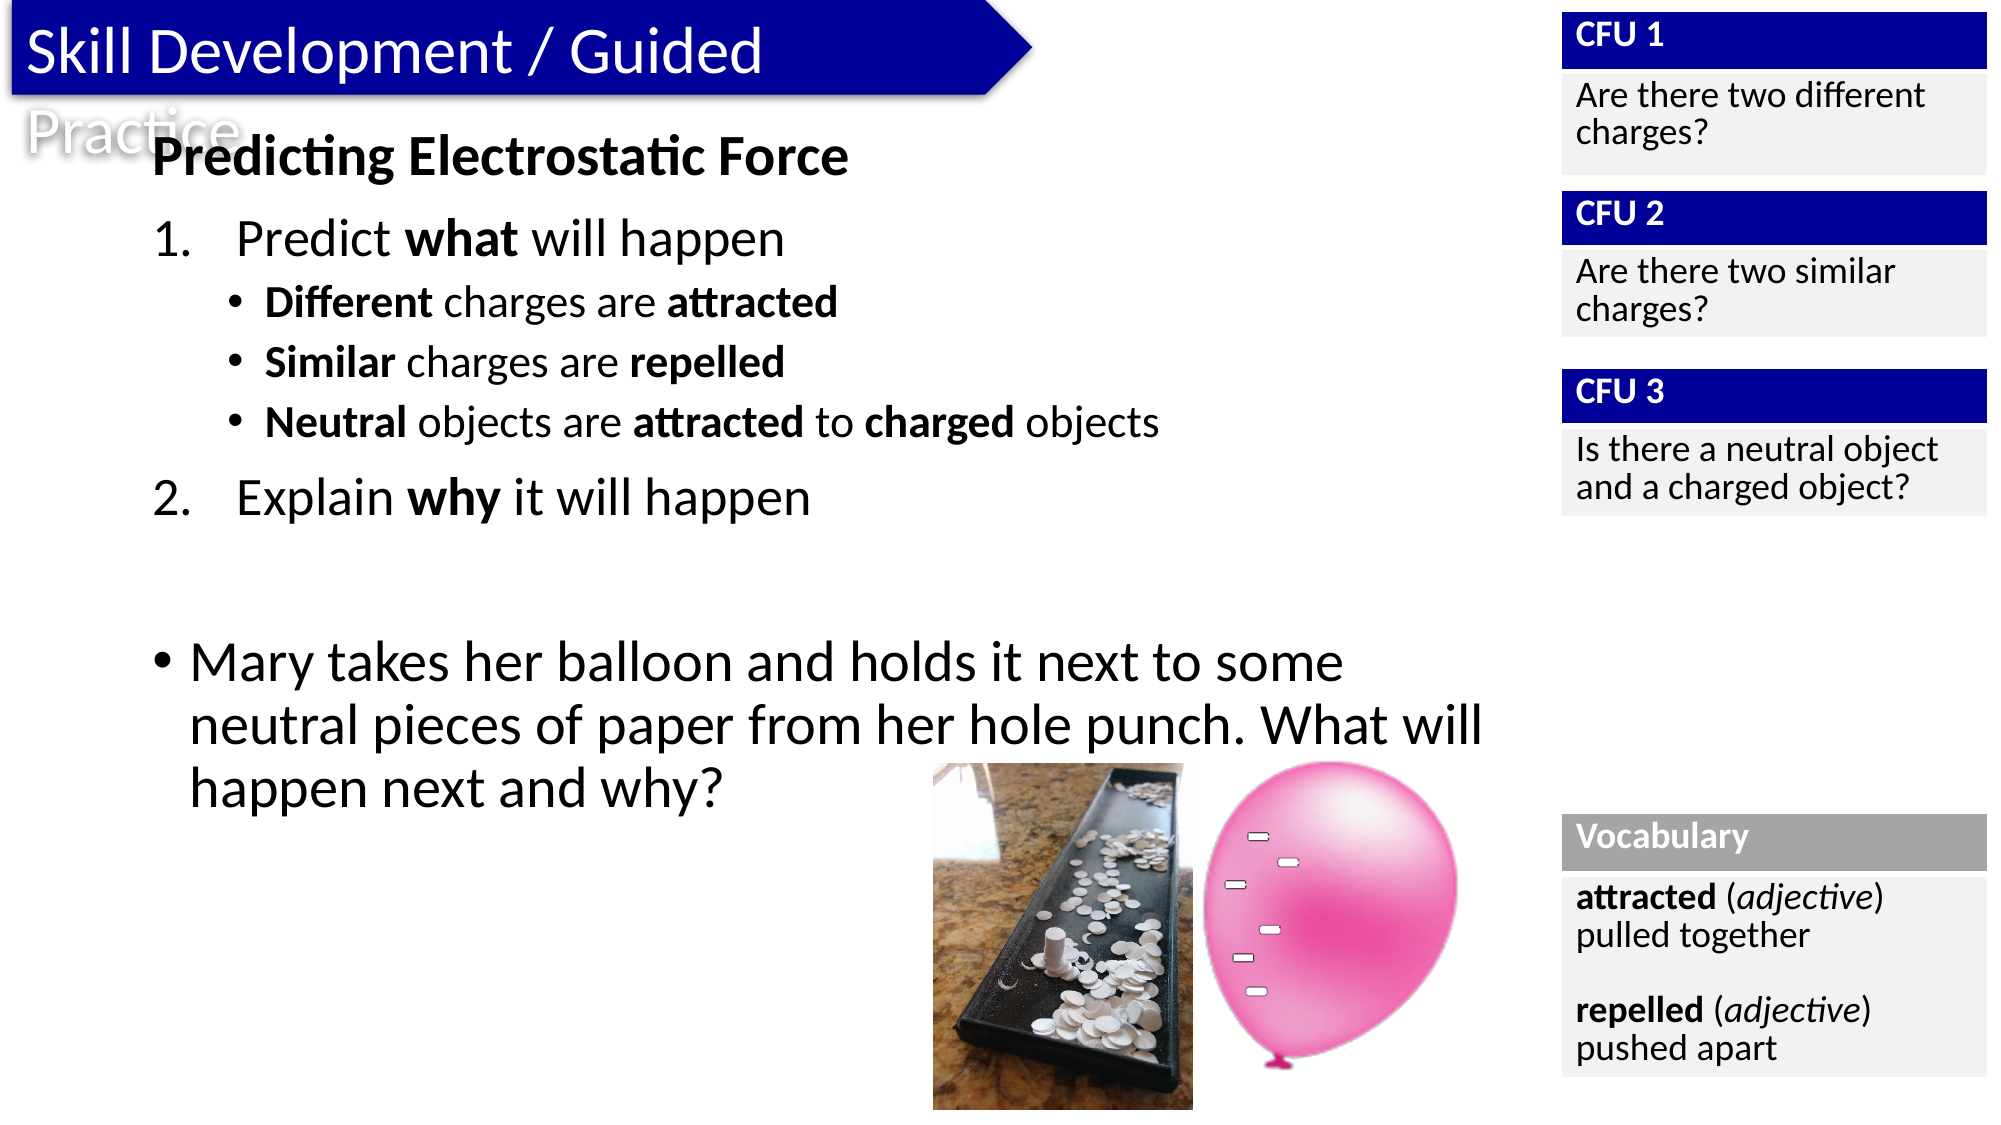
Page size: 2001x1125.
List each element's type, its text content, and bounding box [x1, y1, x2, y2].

table_cell Are there two similar charges? [1562, 250, 1987, 337]
table_header CFU 2 [1562, 191, 1987, 245]
table_cell Are there two different charges? [1562, 74, 1987, 175]
table_header CFU 3 [1562, 369, 1987, 423]
table_cell attracted (adjective) pulled together repelled (adjective) pushed apart [1562, 877, 1987, 1077]
list Predicting Electrostatic Force Predict what will happen Different charges are attracted Similar charges are repelled Neutral objects are attracted to charged objects Explain why it will happen Mary takes her balloon and holds it next to some neutral pieces of paper from her hole punch. What will happen next and why? [137, 118, 1542, 1125]
picture [933, 743, 1476, 1125]
table_header Vocabulary [1562, 814, 1987, 871]
text_box Skill Development / Guided Practice [11, 0, 1033, 95]
table_cell Is there a neutral object and a charged object? [1562, 429, 1987, 516]
table_header CFU 1 [1562, 12, 1987, 69]
